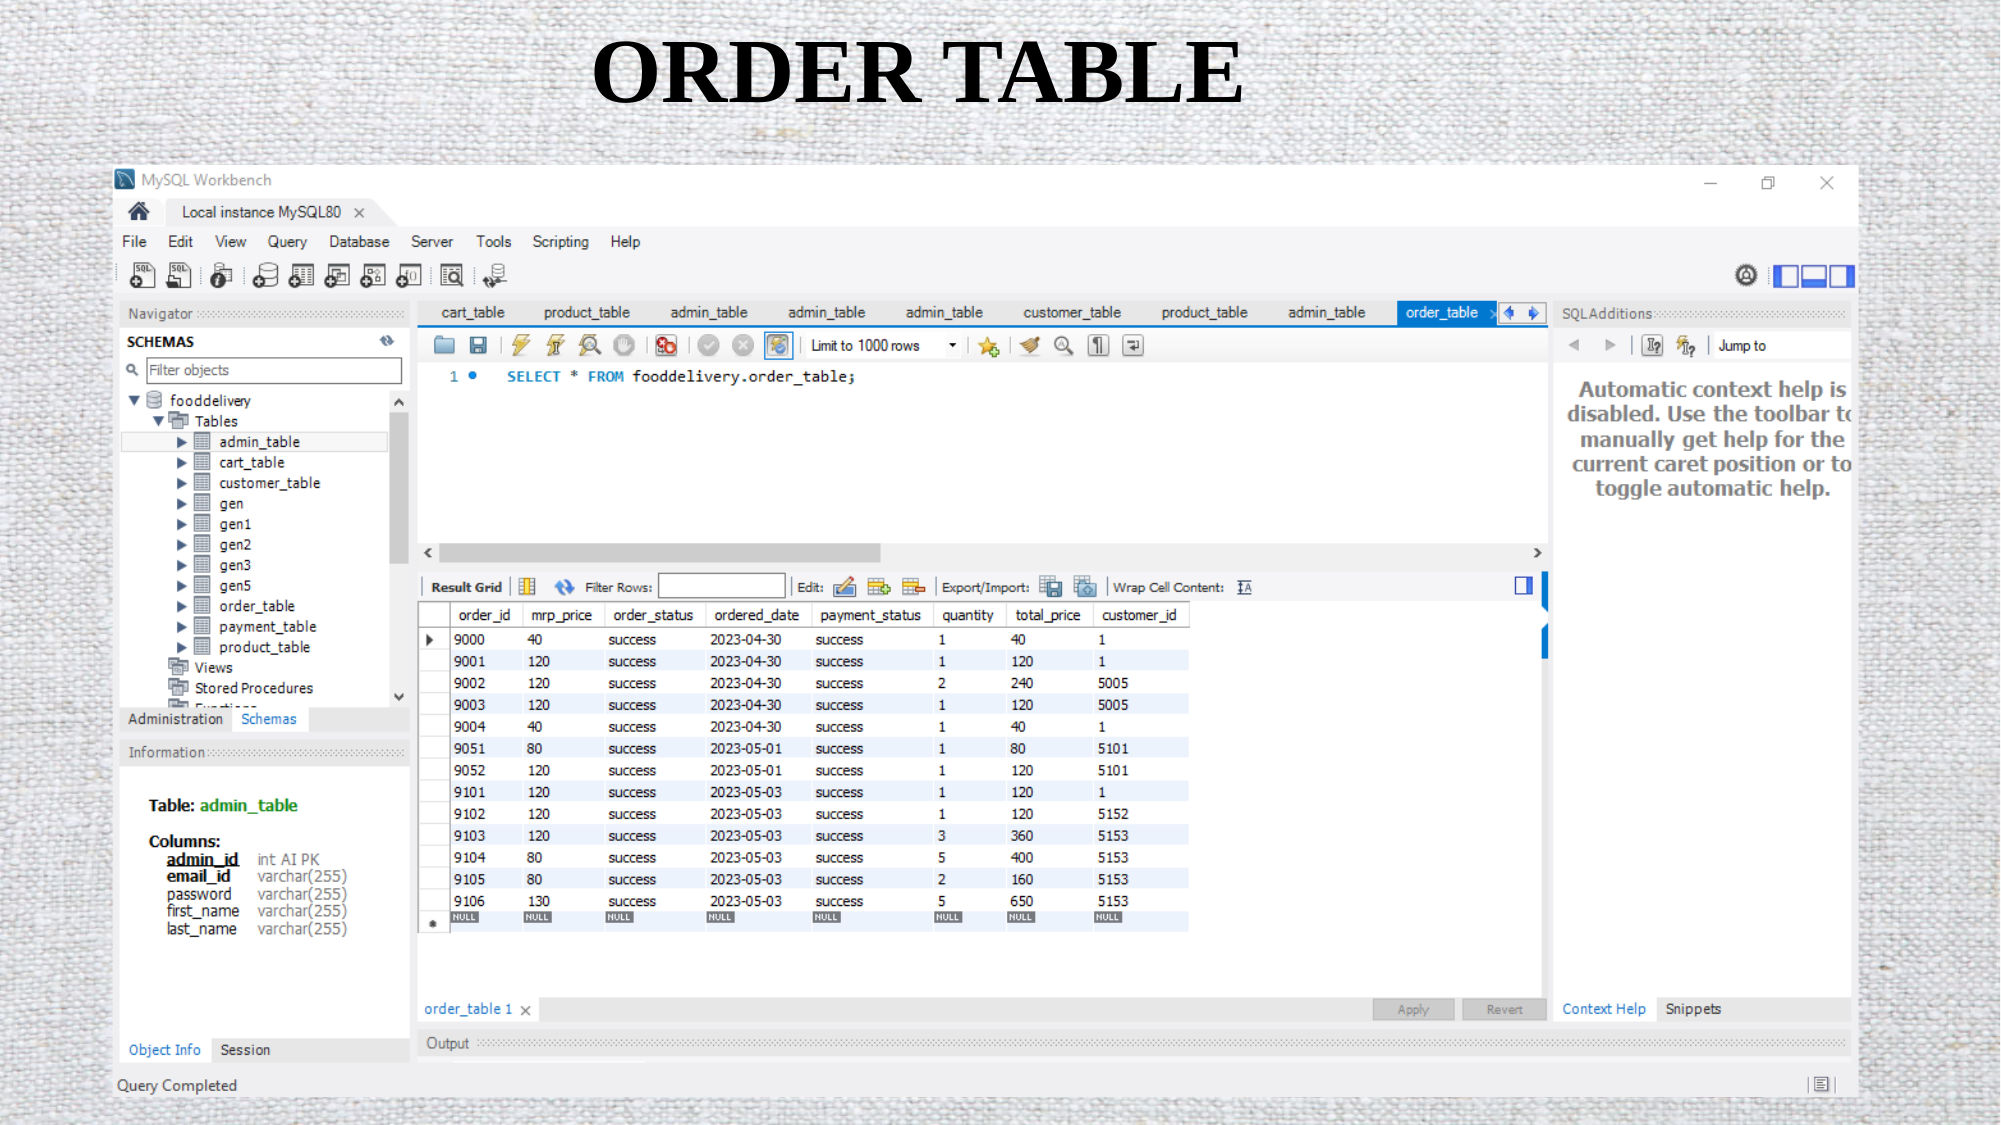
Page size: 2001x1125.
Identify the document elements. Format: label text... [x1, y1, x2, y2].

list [112, 163, 1859, 1097]
picture [0, 0, 2001, 1125]
title ORDER TABLE [230, 0, 1859, 147]
